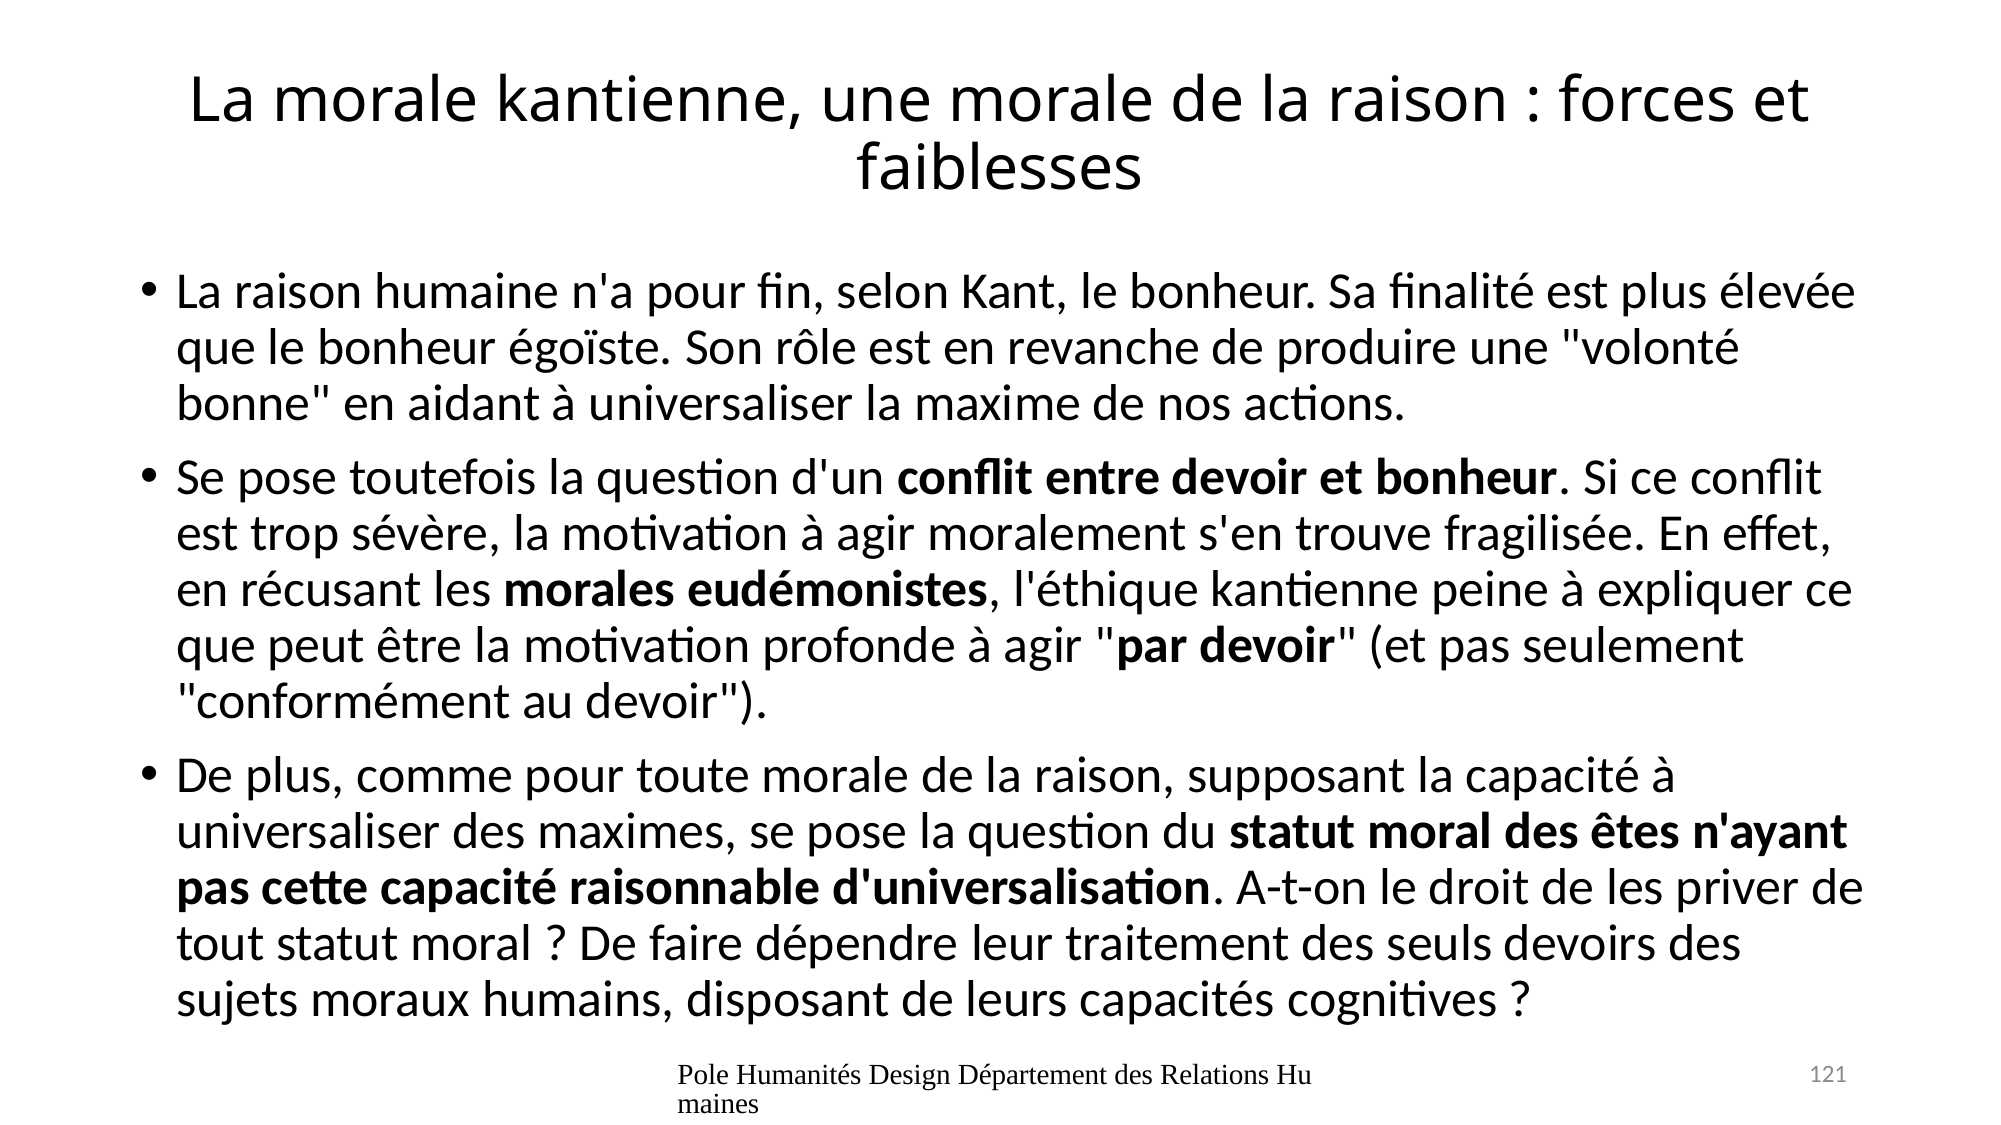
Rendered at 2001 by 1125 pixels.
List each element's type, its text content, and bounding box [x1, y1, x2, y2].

slide_number 121 [1412, 1042, 1863, 1103]
footer Pole Humanités Design Département des Relations Humaines [662, 1042, 1338, 1103]
list La raison humaine n'a pour fin, selon Kant, le bonheur. Sa finalité est plus élevée que le bonheur égoïste. Son rôle est en revanche de produire une "volonté bonne" en aidant à universaliser la maxime de nos actions. Se pose toutefois la question d'un conflit entre devoir et bonheur. Si ce conflit est trop sévère, la motivation à agir moralement s'en trouve fragilisée. En effet, en récusant les morales eudémonistes, l'éthique kantienne peine à expliquer ce que peut être la motivation profonde à agir "par devoir" (et pas seulement "conformément au devoir"). De plus, comme pour toute morale de la raison, supposant la capacité à universaliser des maximes, se pose la question du statut moral des êtes n'ayant pas cette capacité raisonnable d'universalisation. A-t-on le droit de les priver de tout statut moral ? De faire dépendre leur traitement des seuls devoirs des sujets moraux humains, disposant de leurs capacités cognitives ? [125, 256, 1891, 1048]
title La morale kantienne, une morale de la raison : forces et faiblesses [137, 59, 1863, 211]
